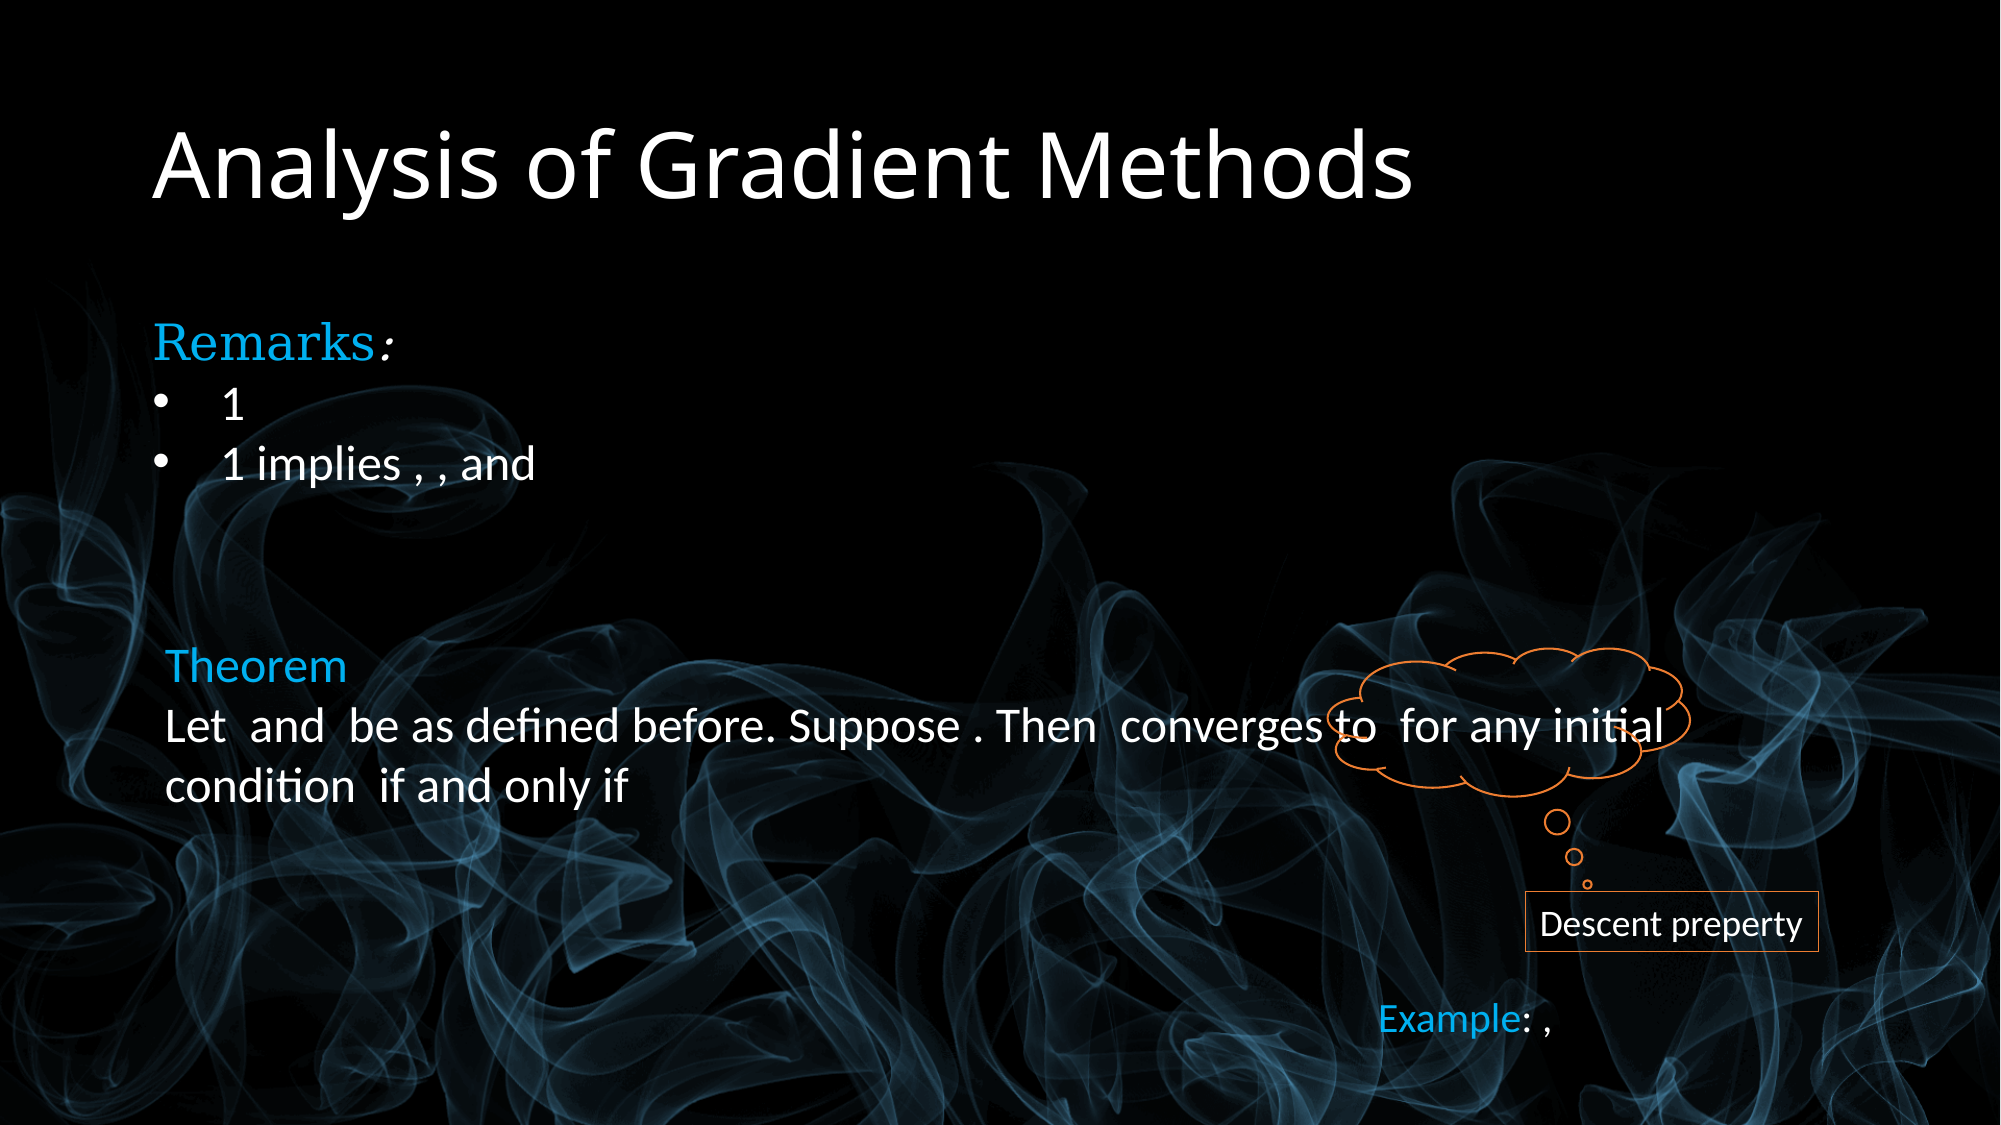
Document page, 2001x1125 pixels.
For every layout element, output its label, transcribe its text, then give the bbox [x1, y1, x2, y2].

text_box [1327, 648, 1825, 952]
title Analysis of Gradient Methods [137, 59, 1863, 278]
picture [0, 0, 2001, 1125]
